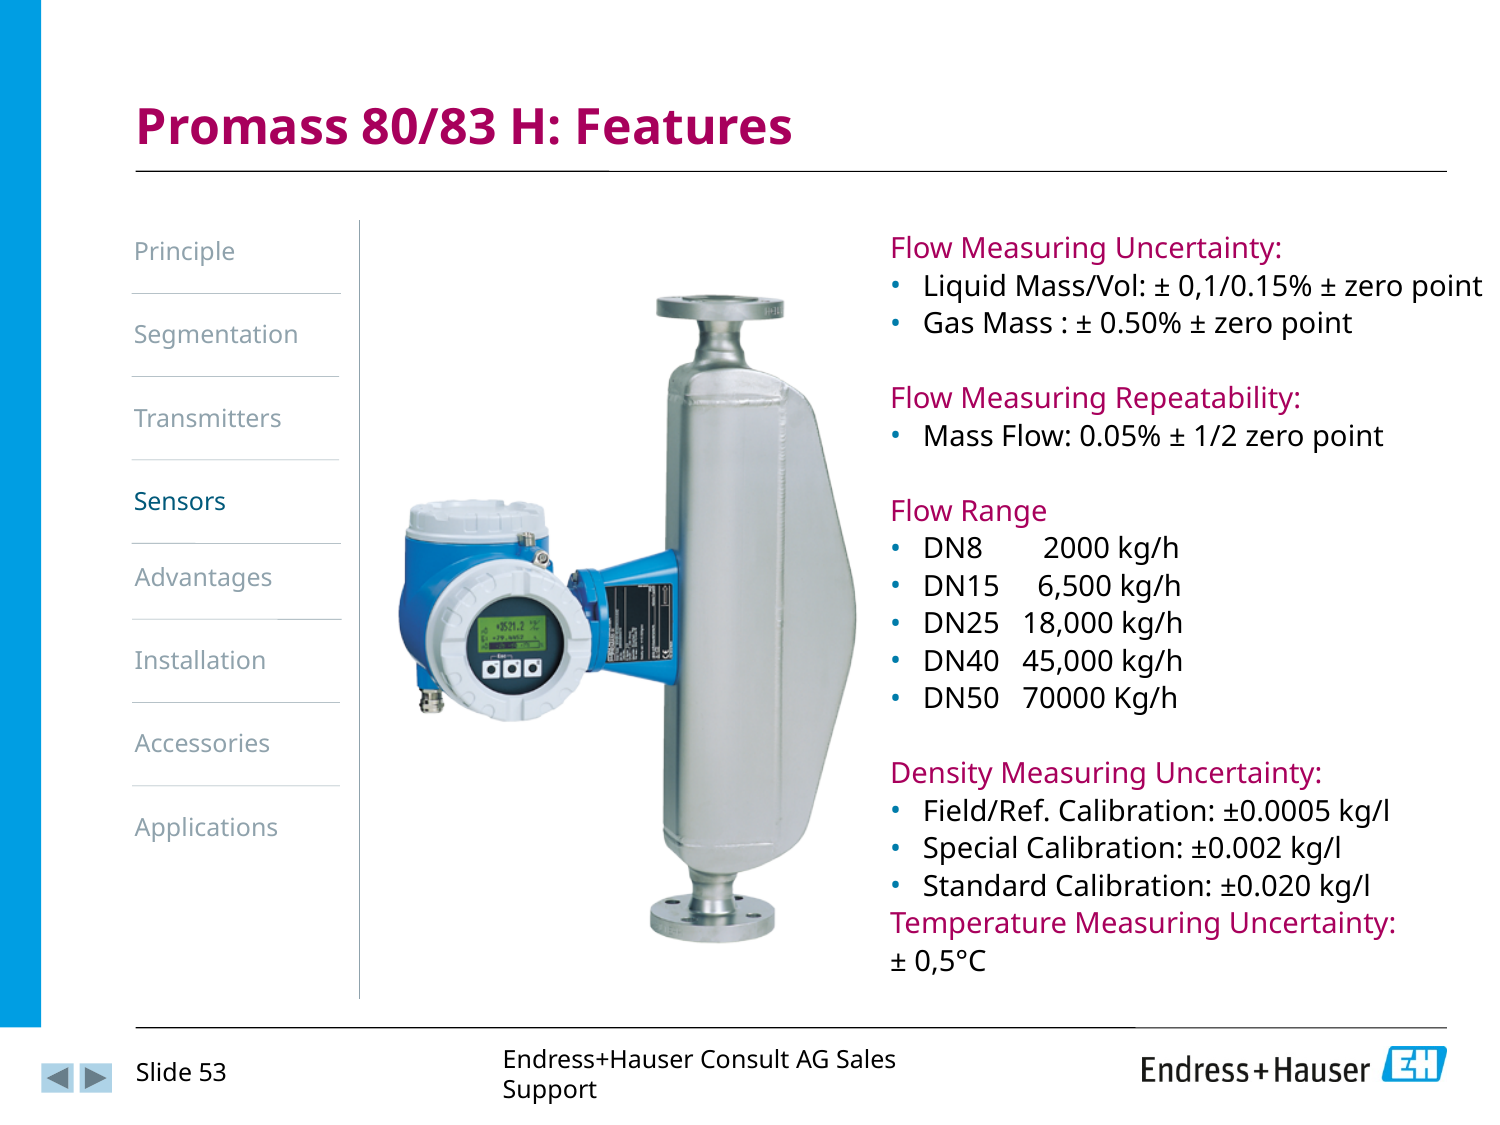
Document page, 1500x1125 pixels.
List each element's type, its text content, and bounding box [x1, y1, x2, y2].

text_box Installation [134, 628, 343, 692]
picture [1438, 1070, 1447, 1082]
text_box Principle [133, 219, 343, 282]
picture [396, 293, 859, 946]
text_box Applications [134, 795, 343, 858]
picture [1392, 1070, 1413, 1078]
text_box Segmentation [133, 302, 343, 366]
picture [1428, 1070, 1437, 1078]
slide_number Slide 53 [135, 1058, 230, 1089]
footer Endress+Hauser Consult AG Sales Support [502, 1058, 968, 1089]
picture [1142, 1070, 1383, 1082]
text_box Advantages [134, 545, 343, 608]
picture [1416, 1070, 1425, 1078]
text_box Transmitters [133, 386, 343, 449]
text_box Promass 80/83 H: Features [135, 101, 1447, 161]
text_box Flow Measuring Uncertainty: Liquid Mass/Vol: ± 0,1/0.15% ± zero point Gas Mass : ± 0.50% ± zero point Flow Measuring Repeatability: Mass Flow: 0.05% ± 1/2 zero point Flow Range DN8 2000 kg/h DN15 6,500 kg/h DN25 18,000 kg/h DN40 45,000 kg/h DN50 70000 Kg/h Density Measuring Uncertainty: Field/Ref. Calibration: ±0.0005 kg/l Special Calibration: ±0.002 kg/l Standard Calibration: ±0.020 kg/l Temperature Measuring Uncertainty: ± 0,5°C [875, 219, 1500, 1070]
text_box Sensors [133, 469, 343, 532]
text_box Accessories [134, 712, 343, 775]
